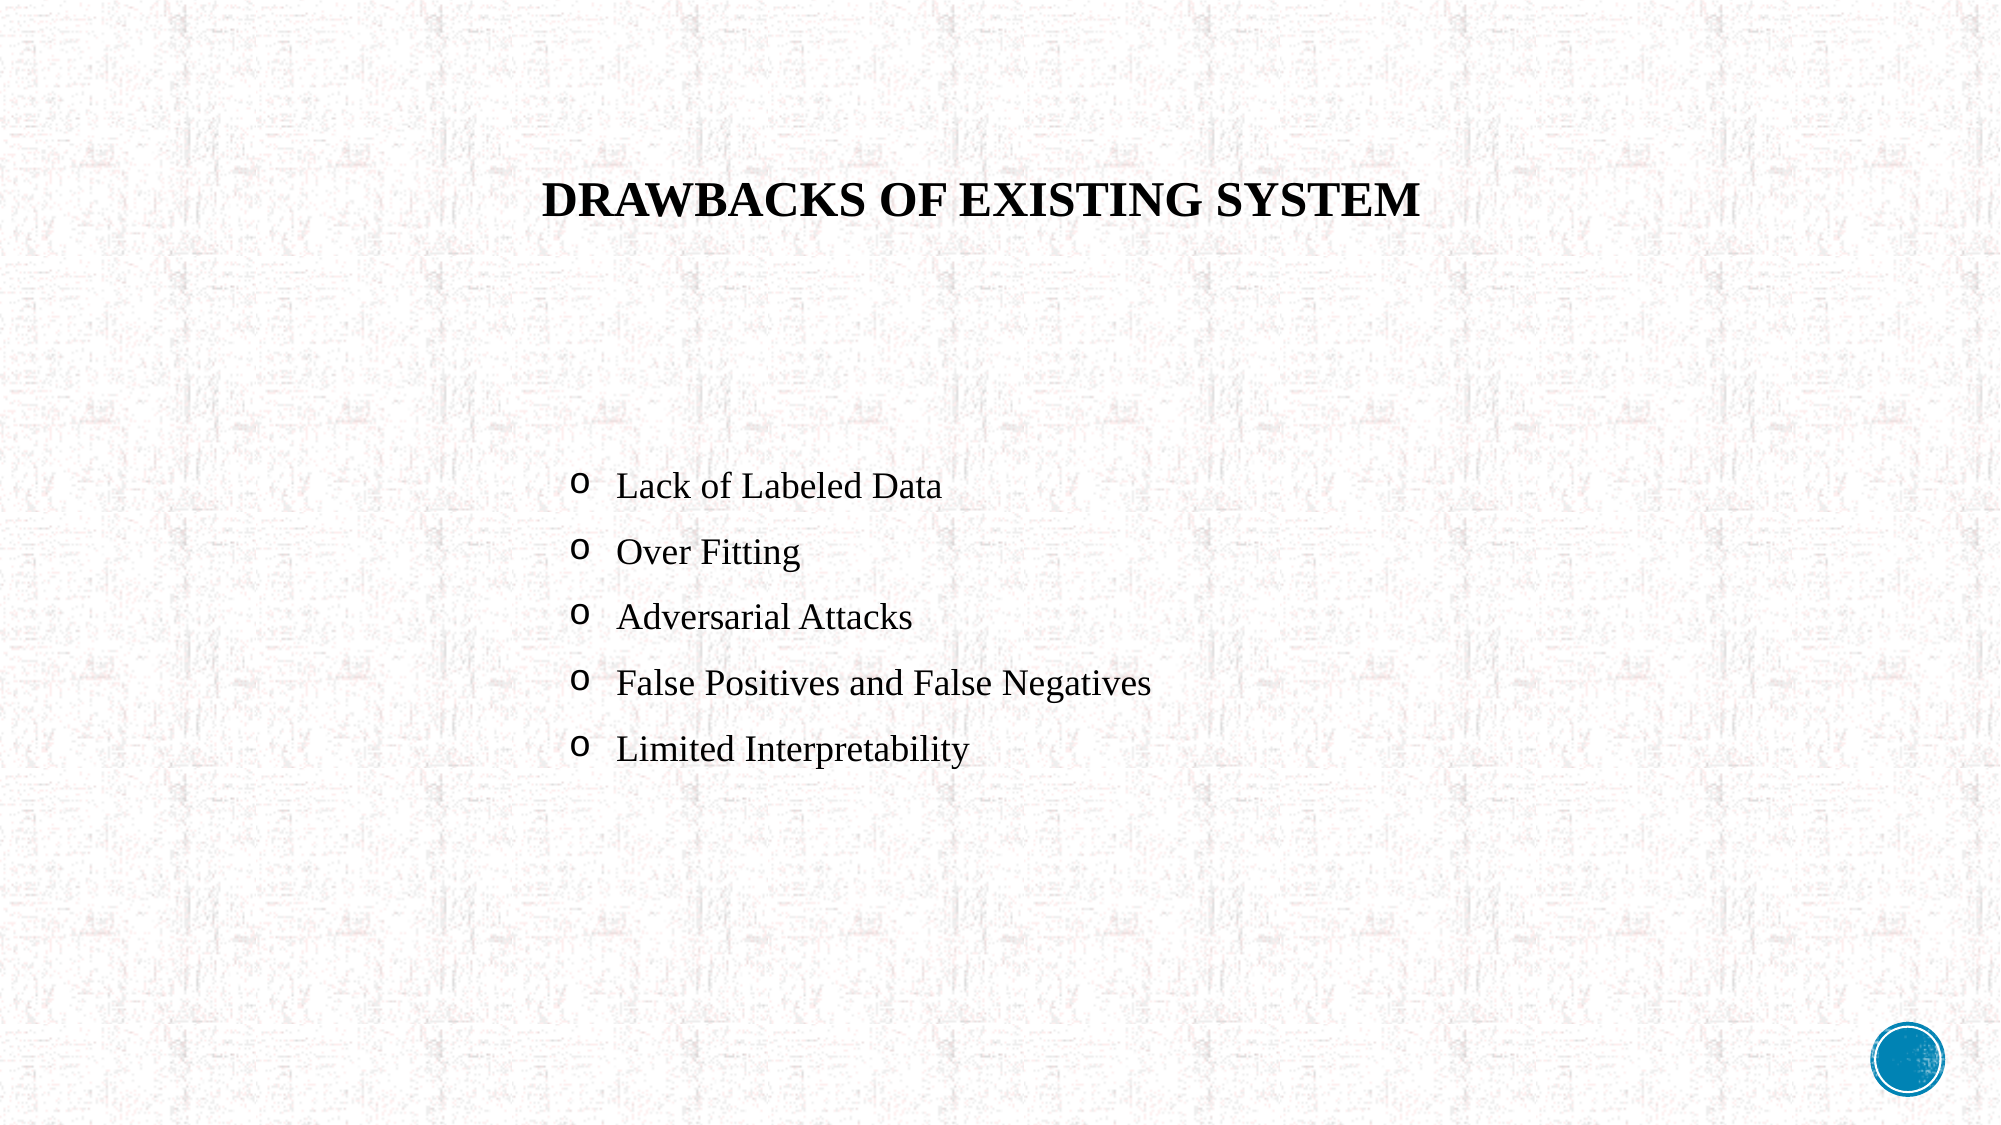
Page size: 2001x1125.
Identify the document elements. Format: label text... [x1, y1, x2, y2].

picture [0, 0, 2001, 1125]
text_box Lack of Labeled Data Over Fitting Adversarial Attacks False Positives and False Negatives Limited Interpretability [404, 367, 1798, 822]
text_box DRAWBACKS OF EXISTING SYSTEM [527, 158, 1437, 234]
